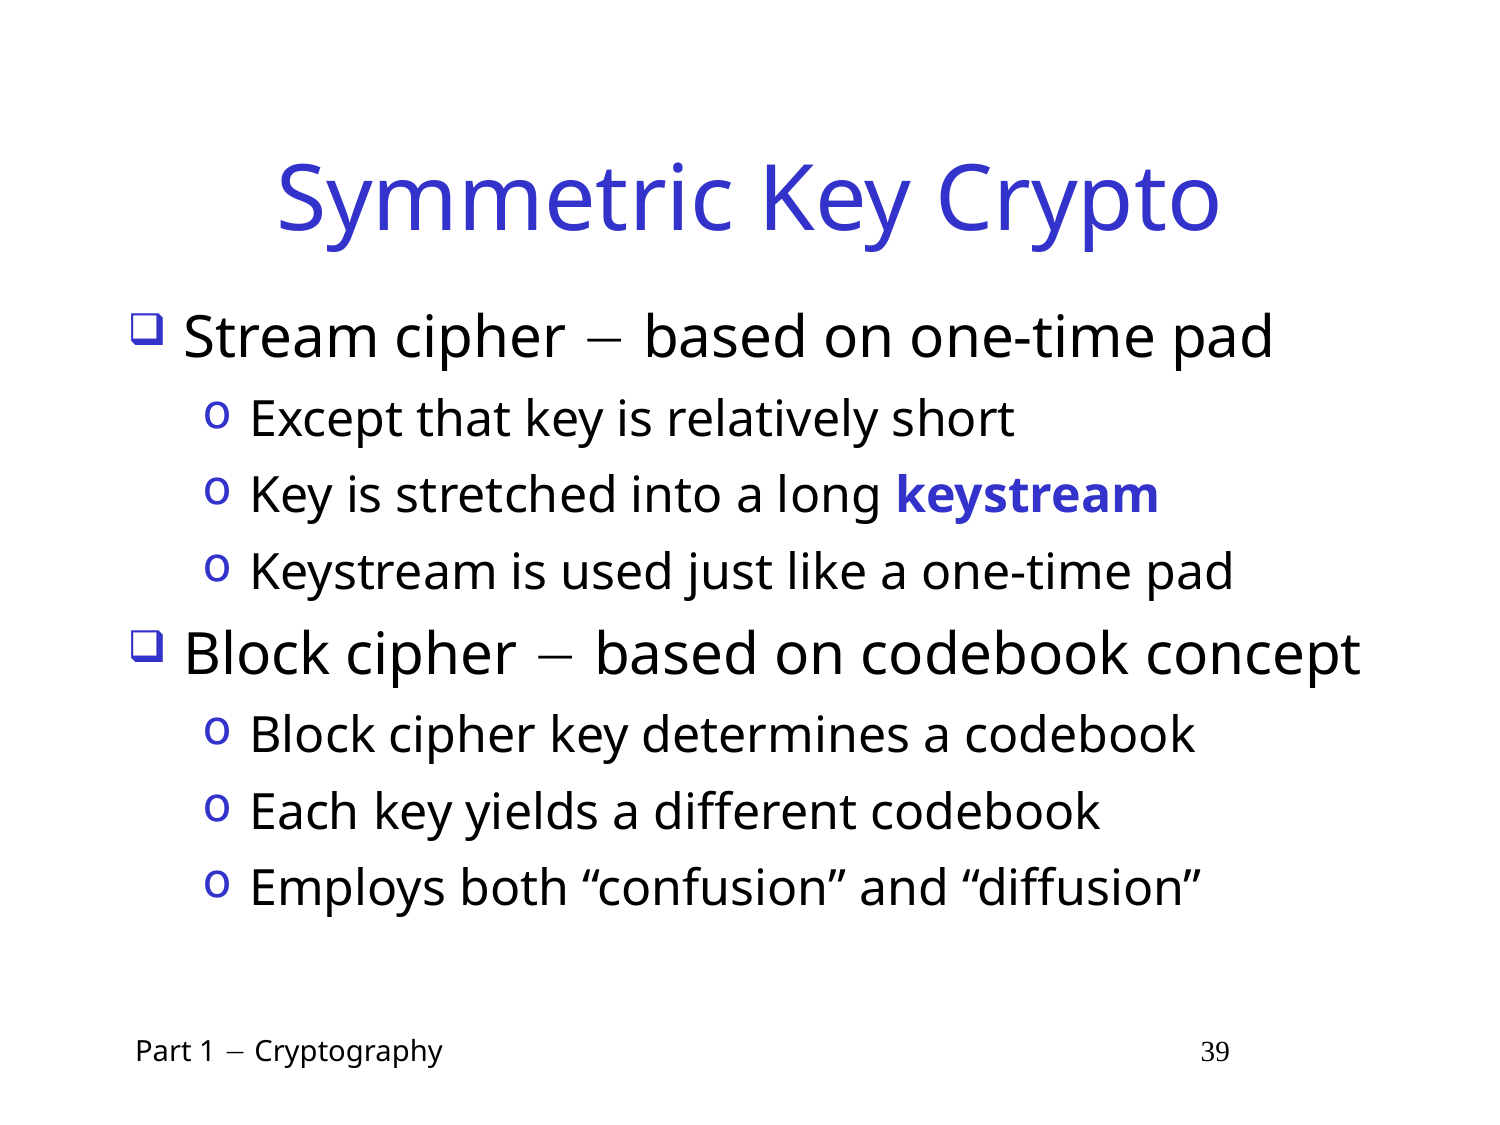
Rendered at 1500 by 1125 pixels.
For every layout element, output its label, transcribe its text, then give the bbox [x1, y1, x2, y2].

list Stream cipher  based on one-time pad Except that key is relatively short Key is stretched into a long keystream Keystream is used just like a one-time pad Block cipher  based on codebook concept Block cipher key determines a codebook Each key yields a different codebook Employs both “confusion” and “diffusion” [112, 299, 1388, 976]
footer Part 1  Cryptography 39 [112, 1024, 1401, 1101]
title Symmetric Key Crypto [112, 99, 1388, 288]
